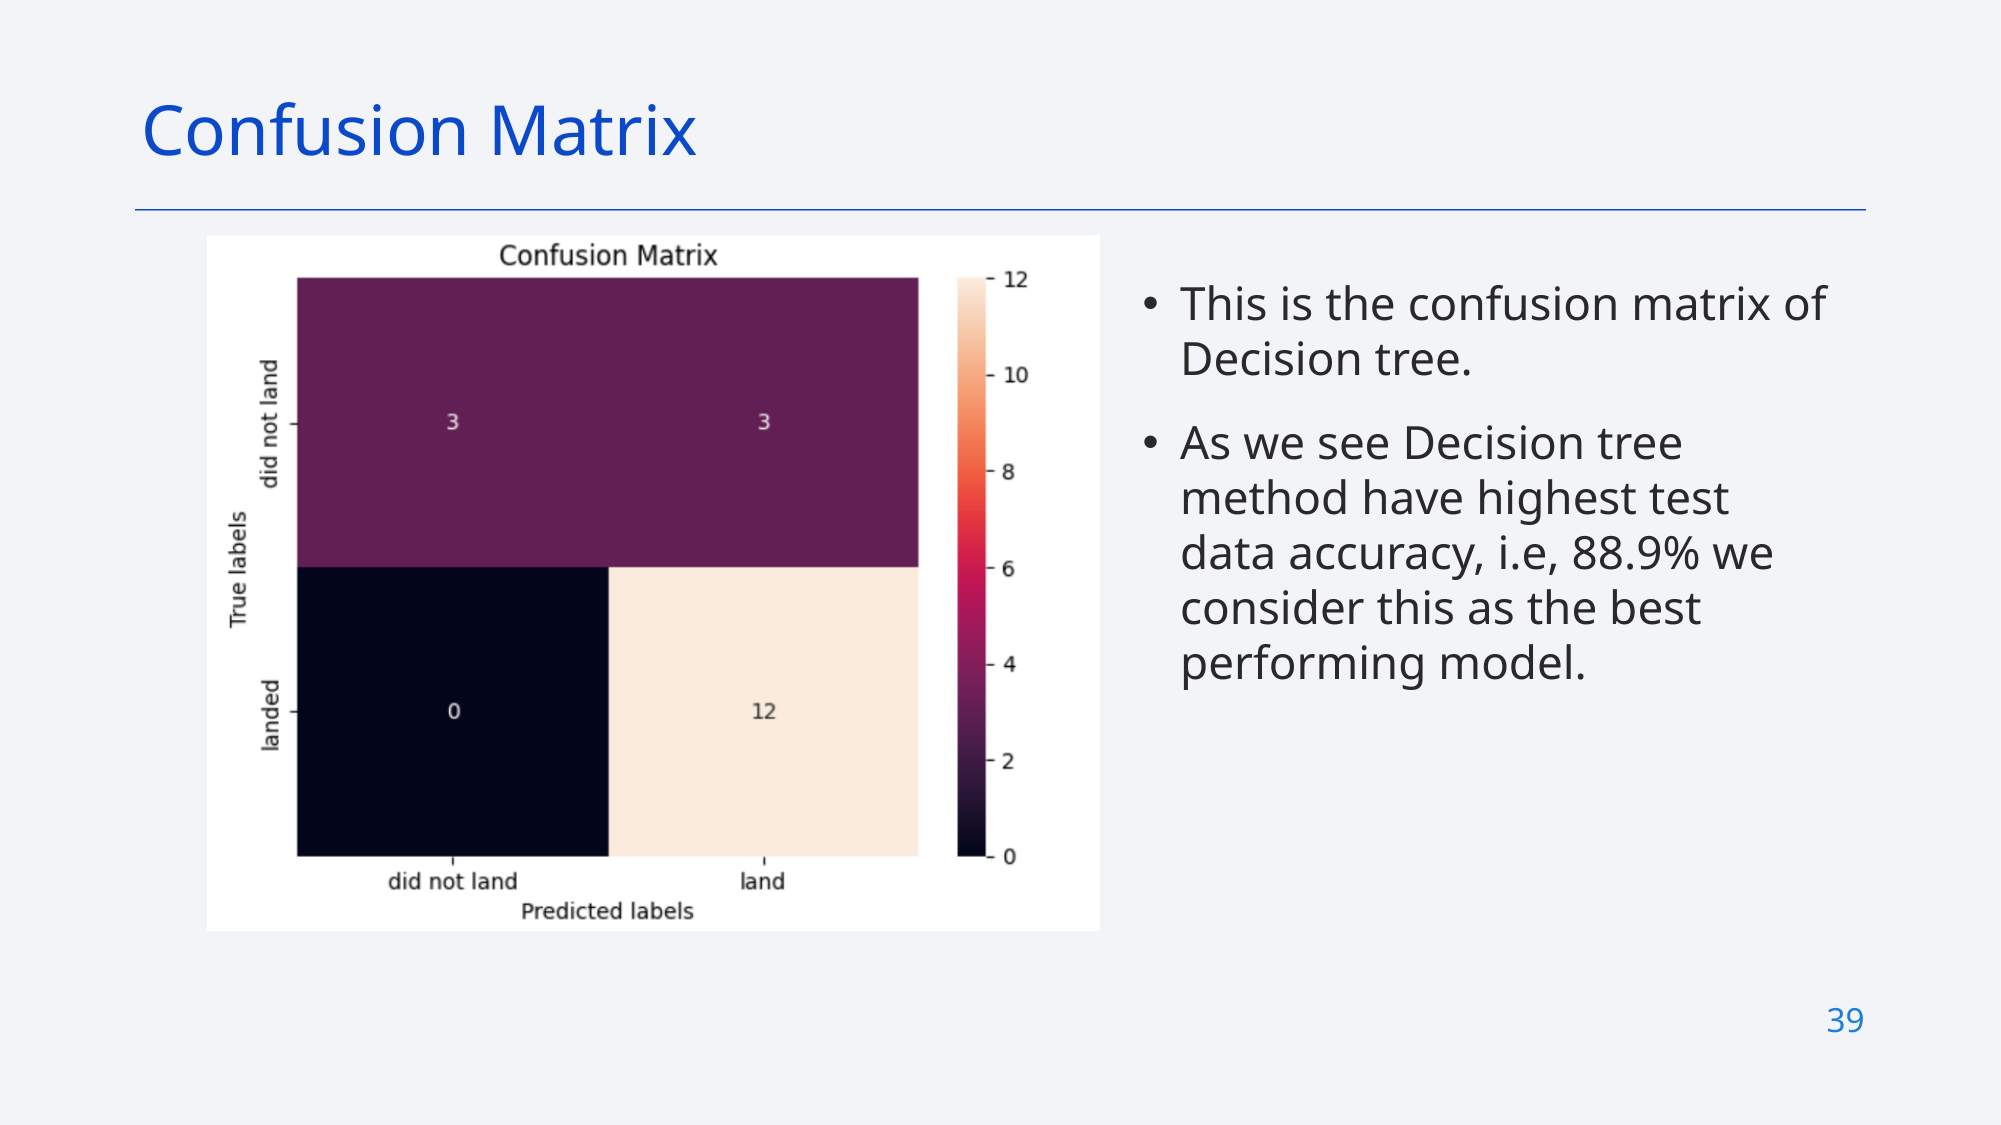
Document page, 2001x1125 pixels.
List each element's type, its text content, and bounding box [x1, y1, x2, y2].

text_box Confusion Matrix [126, 88, 1852, 179]
list This is the confusion matrix of Decision tree. As we see Decision tree method have highest test data accuracy, i.e, 88.9% we consider this as the best performing model. [1128, 267, 1852, 893]
slide_number 39 [1429, 988, 1880, 1055]
picture [0, 0, 2001, 1125]
